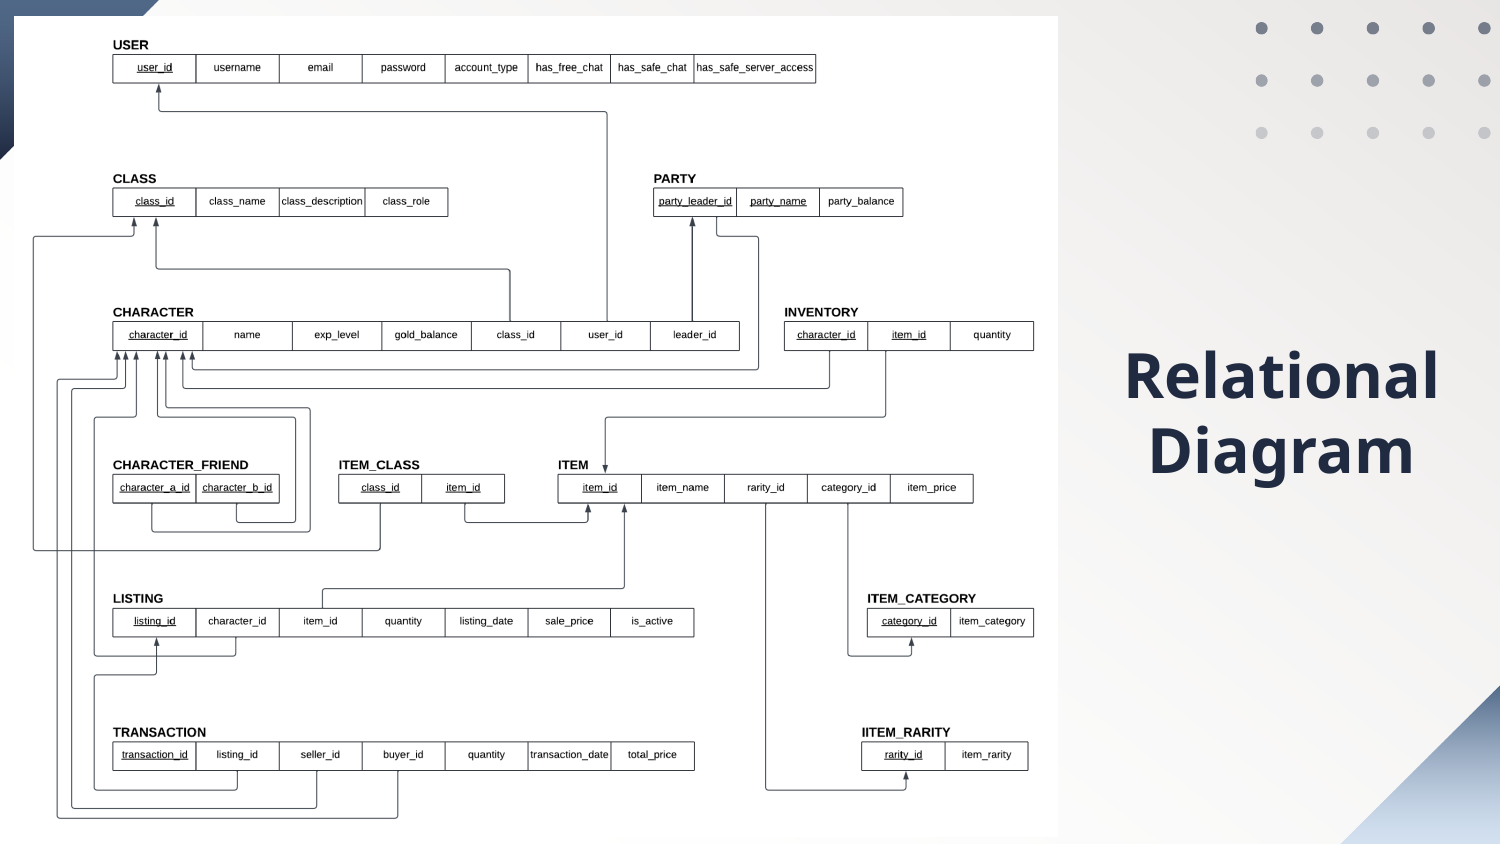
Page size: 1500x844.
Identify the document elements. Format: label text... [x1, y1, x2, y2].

title Relational Diagram [1075, 321, 1489, 416]
picture [0, 0, 1500, 844]
